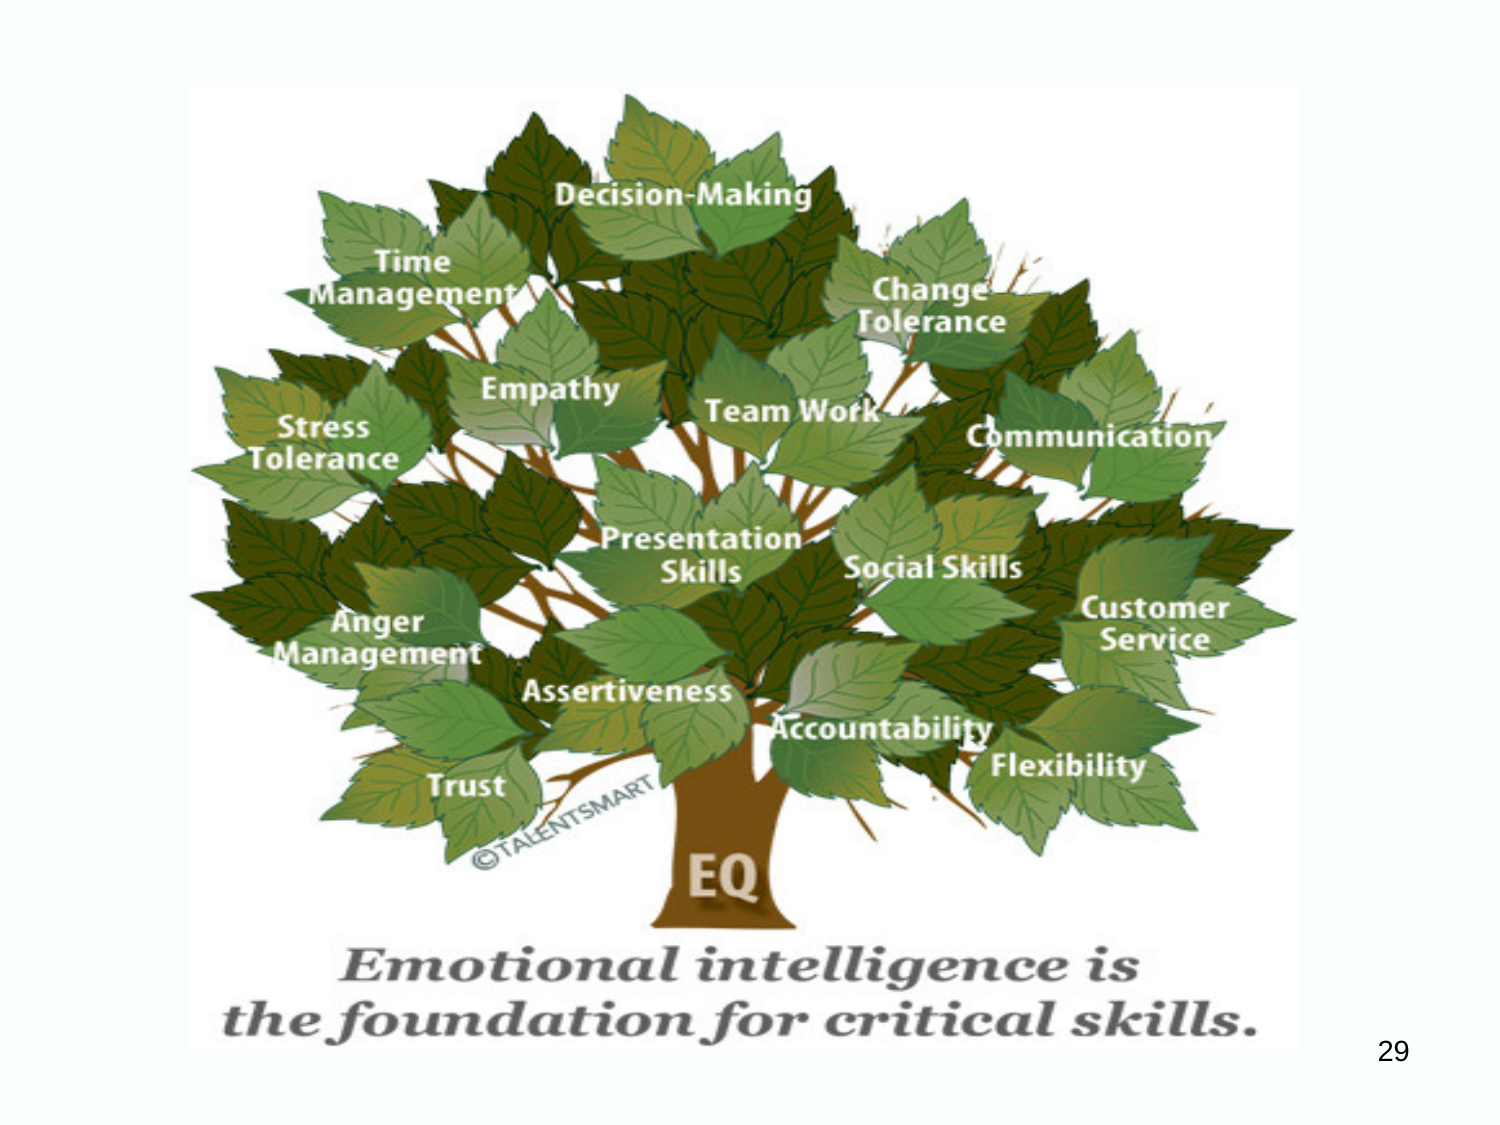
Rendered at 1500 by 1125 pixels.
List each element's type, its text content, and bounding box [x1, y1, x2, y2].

picture [187, 87, 1301, 1051]
slide_number 29 [1250, 1024, 1425, 1103]
